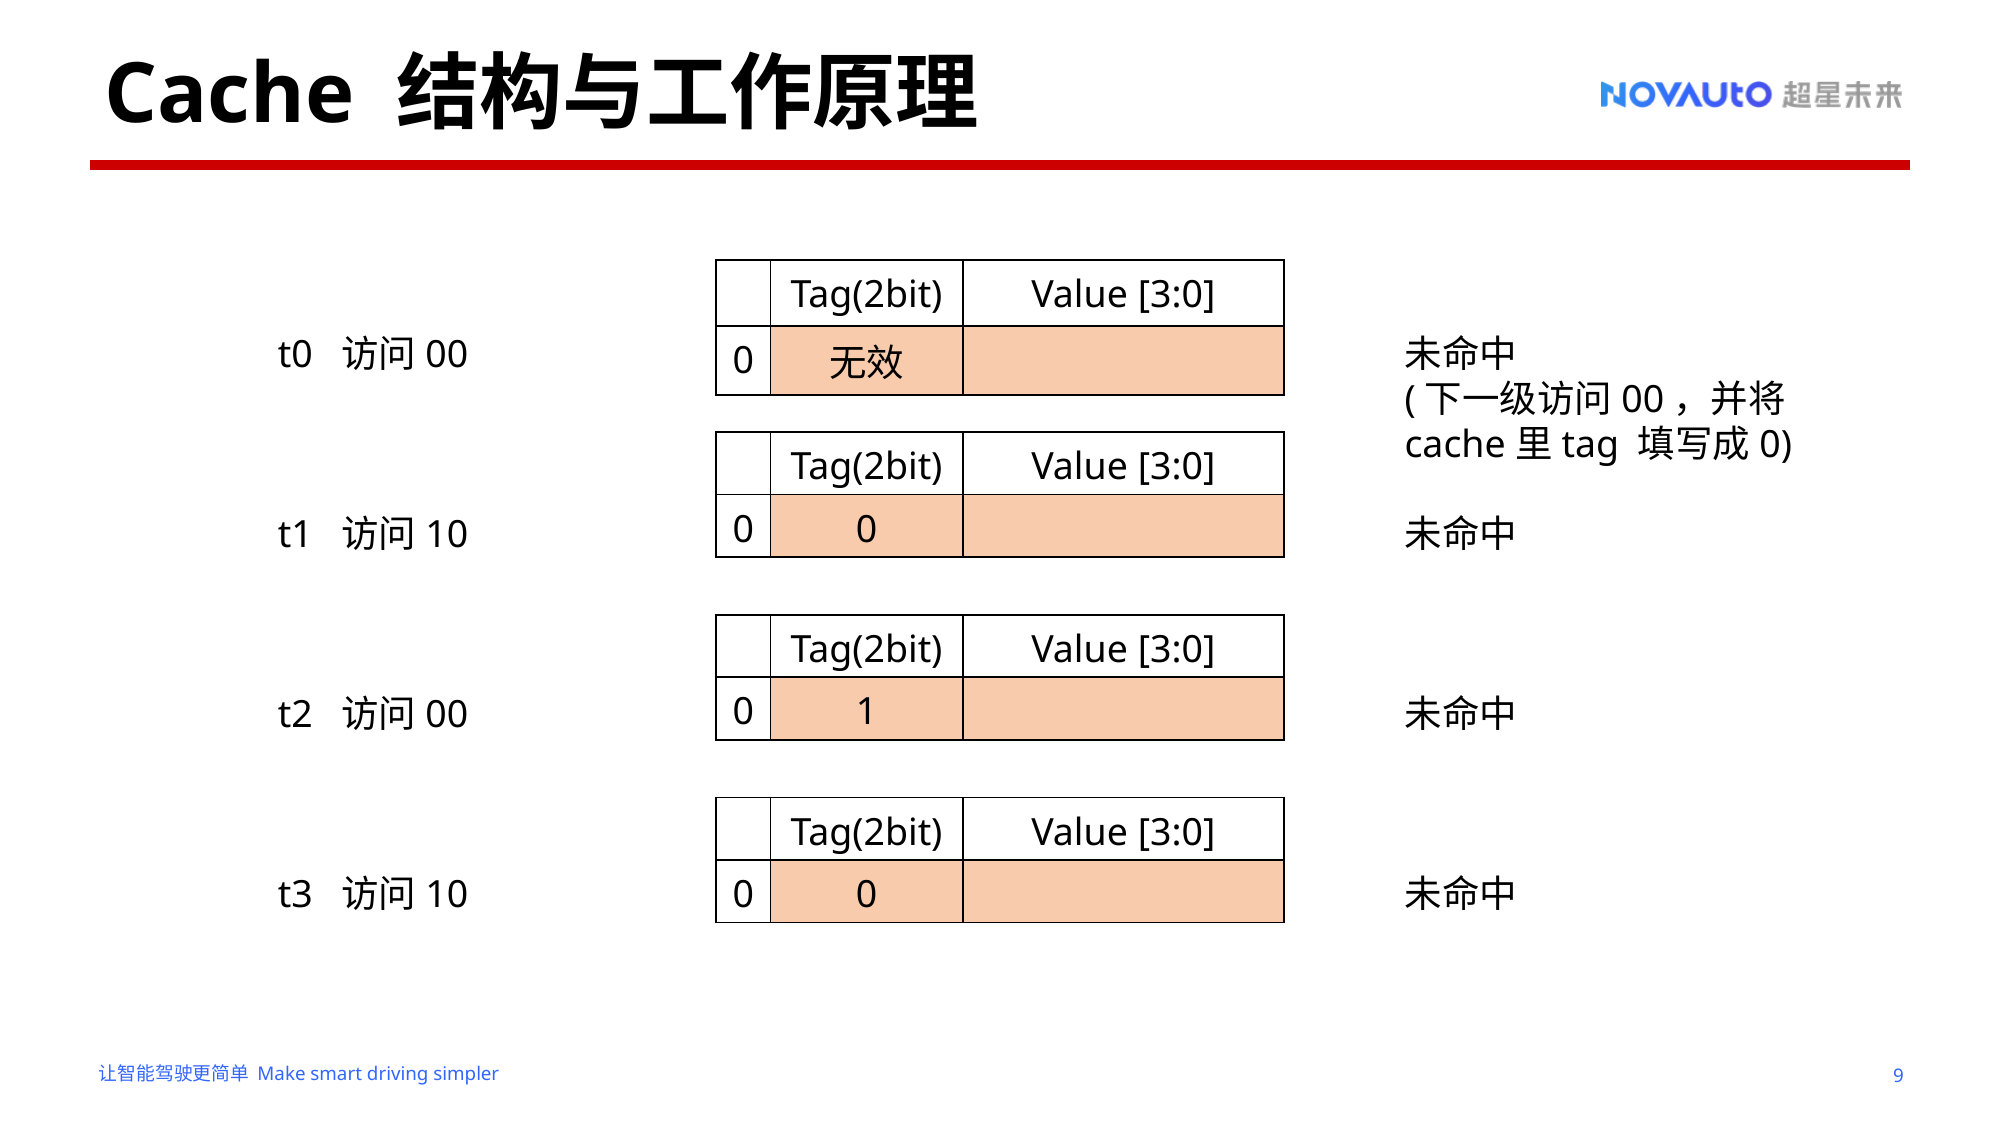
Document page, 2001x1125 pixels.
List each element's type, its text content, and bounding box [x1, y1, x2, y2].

table_cell 0 [717, 327, 770, 394]
table_header Value [3:0] [964, 433, 1283, 494]
table_header [717, 616, 770, 676]
table_cell [964, 678, 1283, 739]
table_header Value [3:0] [964, 616, 1283, 676]
table_header [717, 433, 770, 494]
table_cell [964, 495, 1283, 556]
text_box t0 访问00 t1 访问10 t2 访问00 t3 访问10 [263, 322, 578, 923]
table_cell 0 [771, 495, 962, 556]
picture [1601, 81, 1902, 108]
table_cell 0 [717, 678, 770, 739]
table_cell 0 [771, 861, 962, 922]
table_header Value [3:0] [964, 798, 1283, 859]
table_header Tag(2bit) [771, 261, 962, 325]
table_cell [964, 861, 1283, 922]
table_cell 0 [717, 495, 770, 556]
title Cache 结构与工作原理 [89, 166, 1320, 176]
table_header [717, 798, 770, 859]
table_header Value [3:0] [964, 261, 1283, 325]
table_cell 1 [771, 678, 962, 739]
table_header Tag(2bit) [771, 433, 962, 494]
table_header Tag(2bit) [771, 616, 962, 676]
title Cache 结构与工作原理 [89, 42, 1320, 160]
table_cell 无效 [771, 327, 962, 394]
table_cell [964, 327, 1283, 394]
table_header Tag(2bit) [771, 798, 962, 859]
table_cell 0 [717, 861, 770, 922]
text_box 未命中 (下一级访问00，并将cache里tag 填写成0) 未命中 未命中 未命中 [1389, 322, 1896, 923]
table_header [717, 261, 770, 325]
